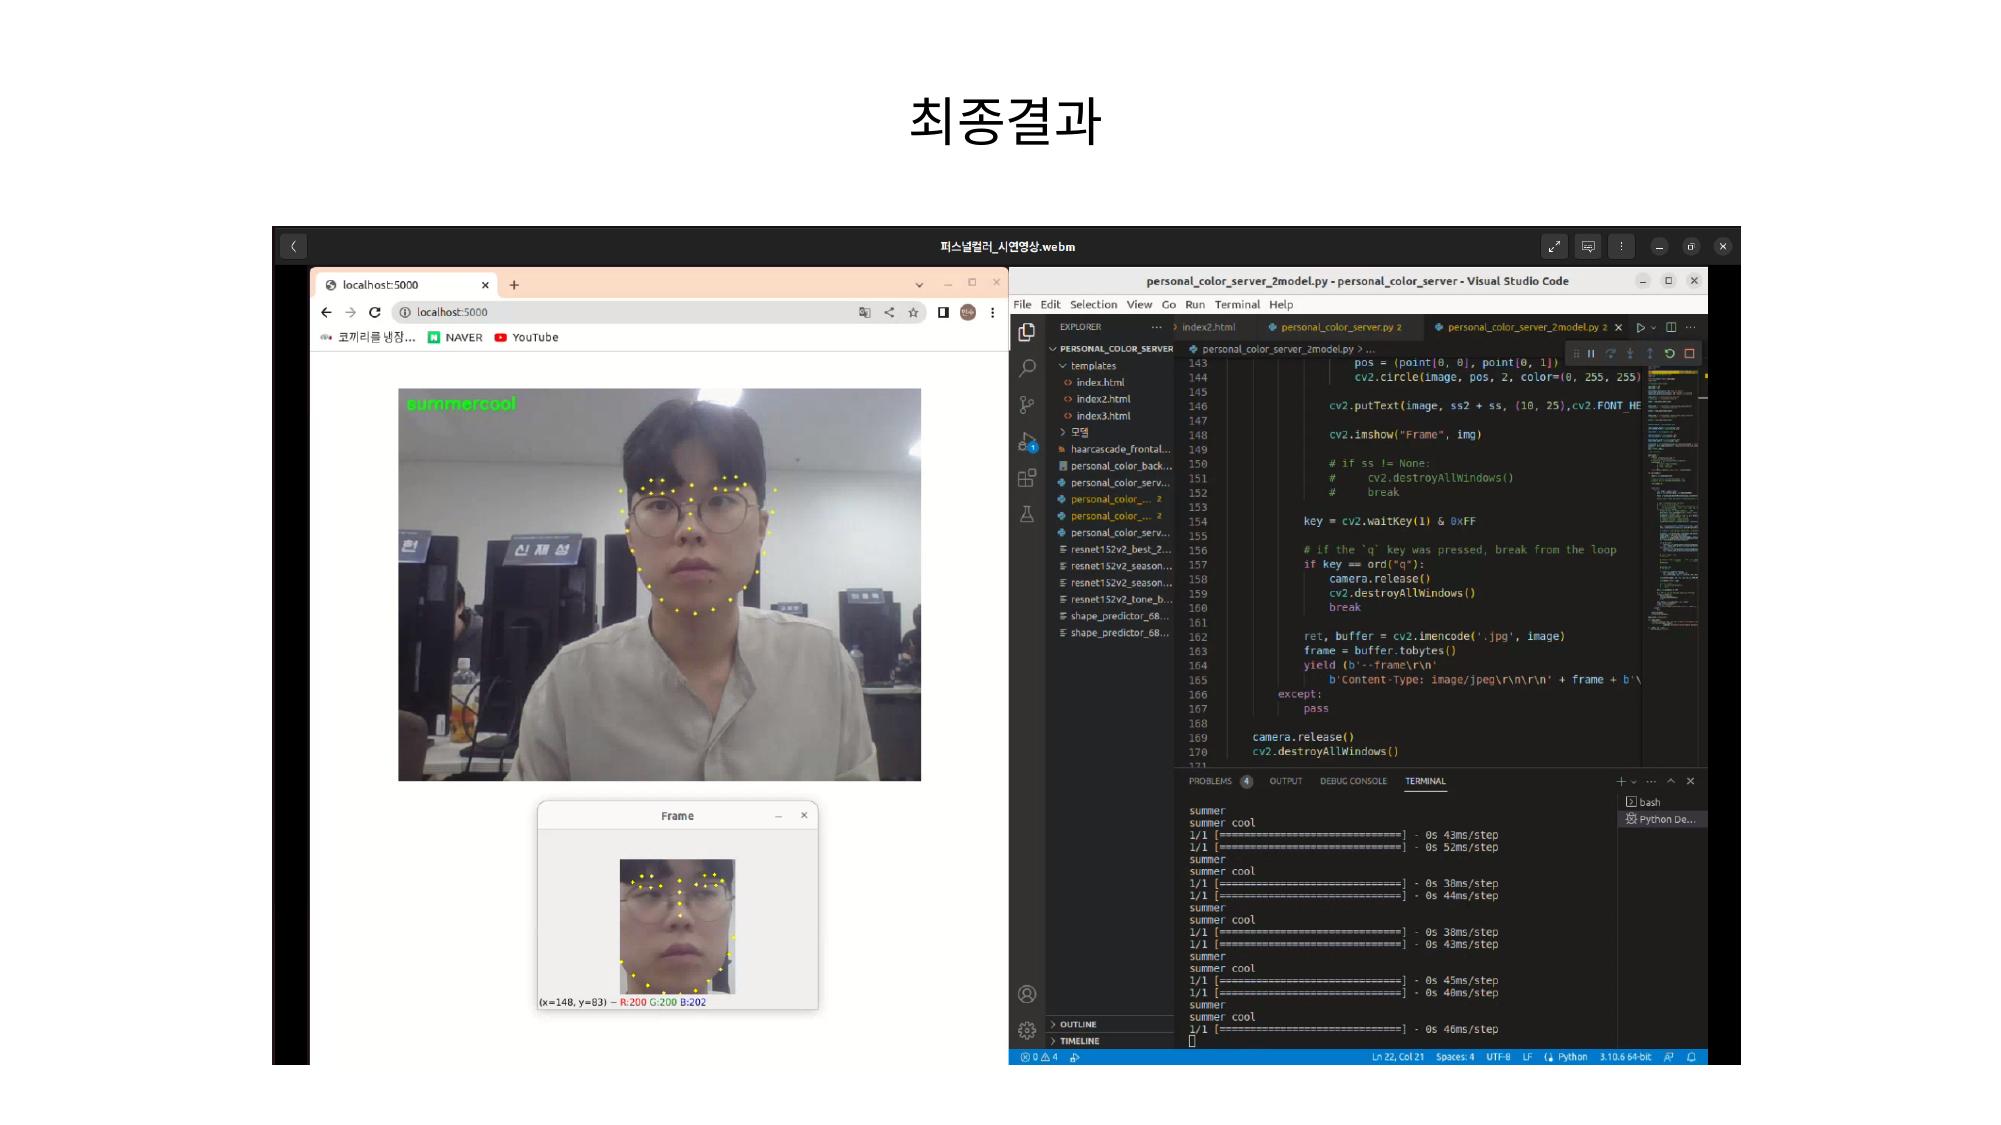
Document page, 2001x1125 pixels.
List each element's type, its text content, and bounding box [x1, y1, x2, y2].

text_box 최종결과 [409, 0, 1604, 226]
picture [272, 226, 1741, 1065]
